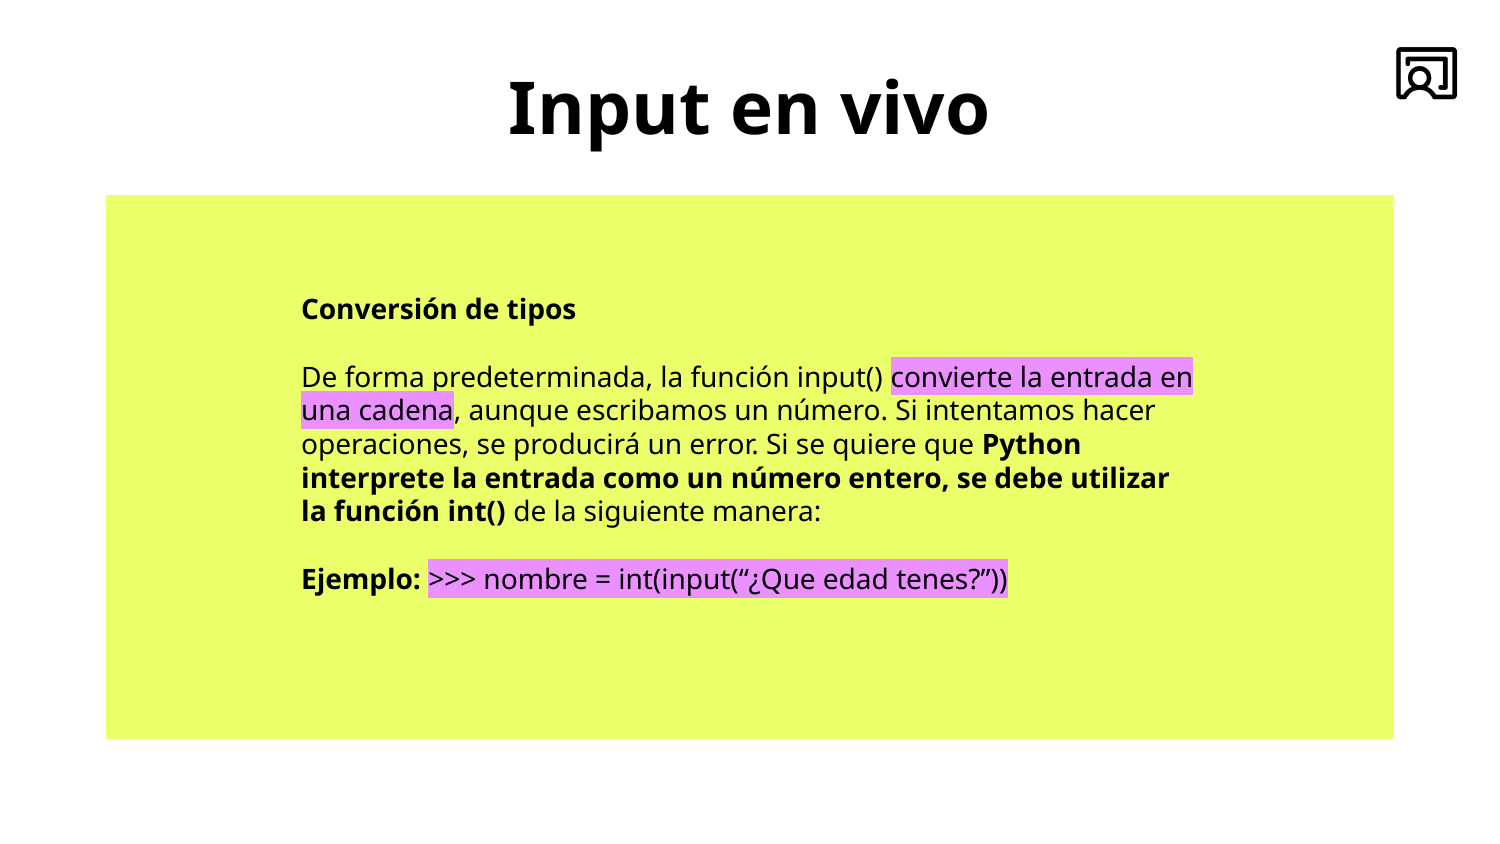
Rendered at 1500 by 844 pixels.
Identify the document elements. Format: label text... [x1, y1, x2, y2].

text_box Conversión de tipos De forma predeterminada, la función input() convierte la entrada en una cadena, aunque escribamos un número. Si intentamos hacer operaciones, se producirá un error. Si se quiere que Python interprete la entrada como un número entero, se debe utilizar la función int() de la siguiente manera: Ejemplo: >>> nombre = int(input(“¿Que edad tenes?”)) [286, 276, 1214, 610]
text_box Input en vivo [239, 56, 1261, 166]
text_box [1366, 12, 1488, 134]
text_box [106, 195, 1394, 740]
